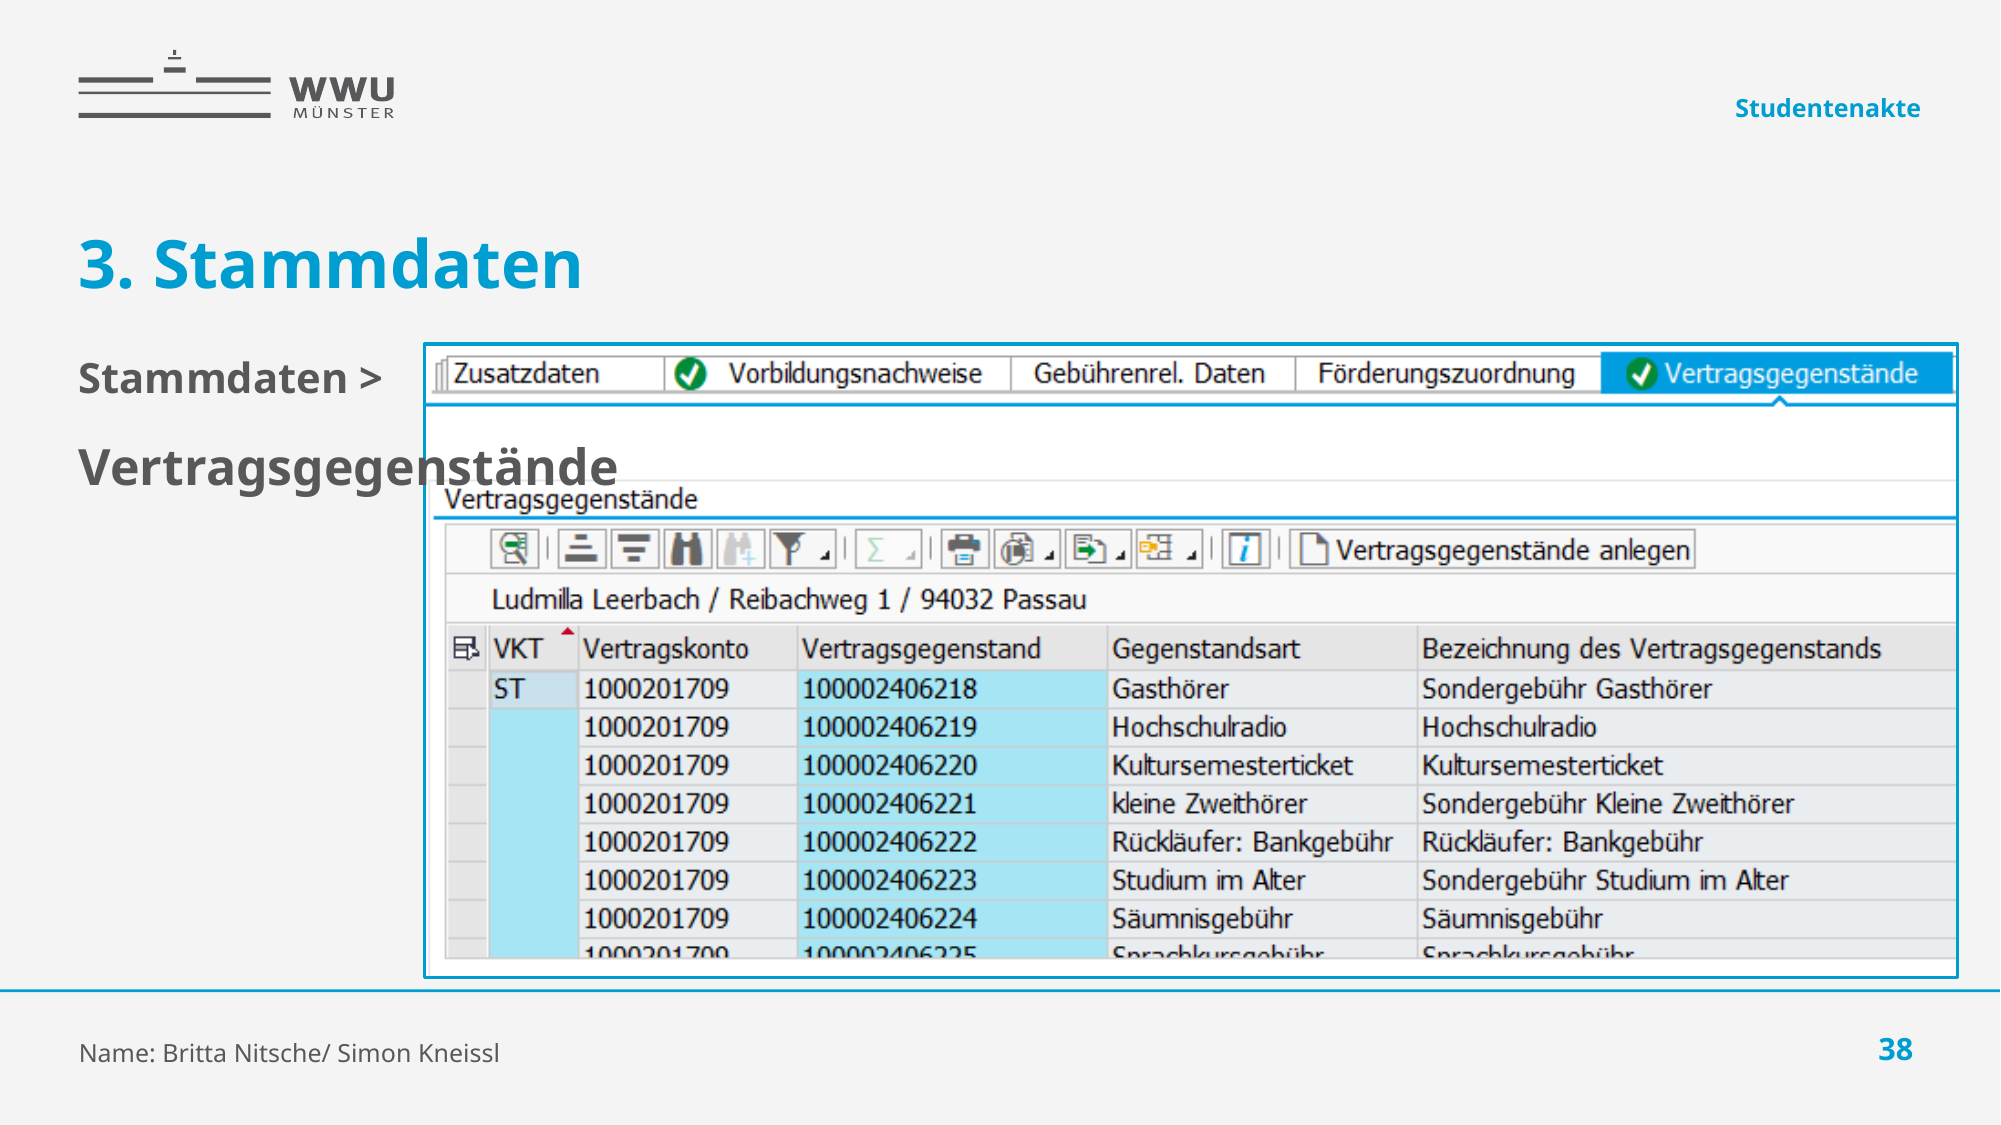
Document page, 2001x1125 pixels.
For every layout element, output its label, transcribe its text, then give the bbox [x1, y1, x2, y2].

title 3. Stammdaten [78, 221, 1922, 316]
slide_number 38 [1763, 1012, 1922, 1072]
text_box Stammdaten > Vertragsgegenstände [78, 345, 425, 424]
footer Name: Britta Nitsche/ Simon Kneissl [78, 1012, 1213, 1072]
picture [423, 401, 1955, 975]
slide_number Studentenakte [787, 63, 1922, 123]
picture [427, 347, 1955, 403]
